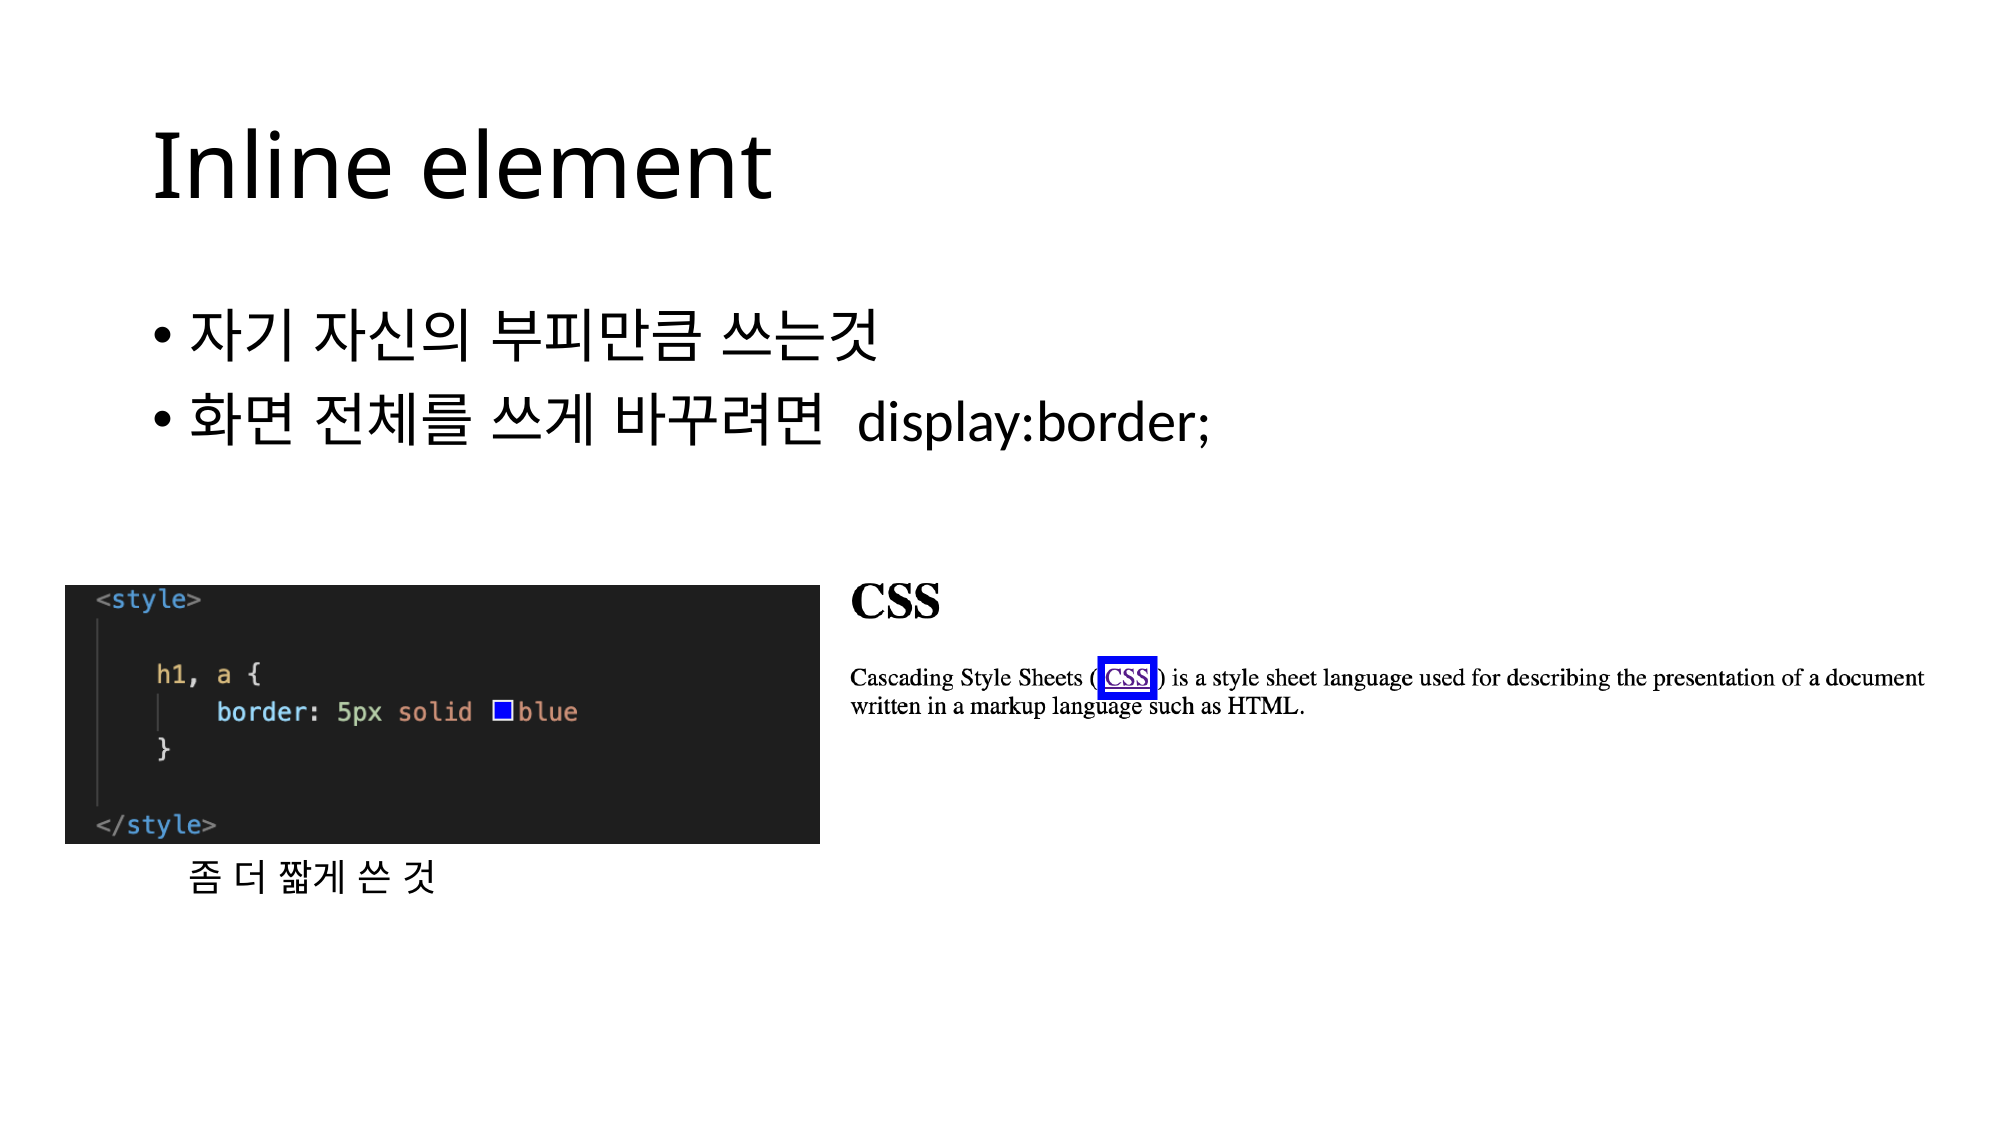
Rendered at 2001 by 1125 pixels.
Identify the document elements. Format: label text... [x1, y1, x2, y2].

picture [65, 585, 820, 844]
picture [847, 562, 1935, 980]
text_box 좀 더 짧게 쓴 것 [173, 851, 1899, 1125]
title Inline element [137, 59, 1863, 278]
list 자기 자신의 부피만큼 쓰는것 화면 전체를 쓰게 바꾸려면 display:border; [137, 299, 1863, 1014]
